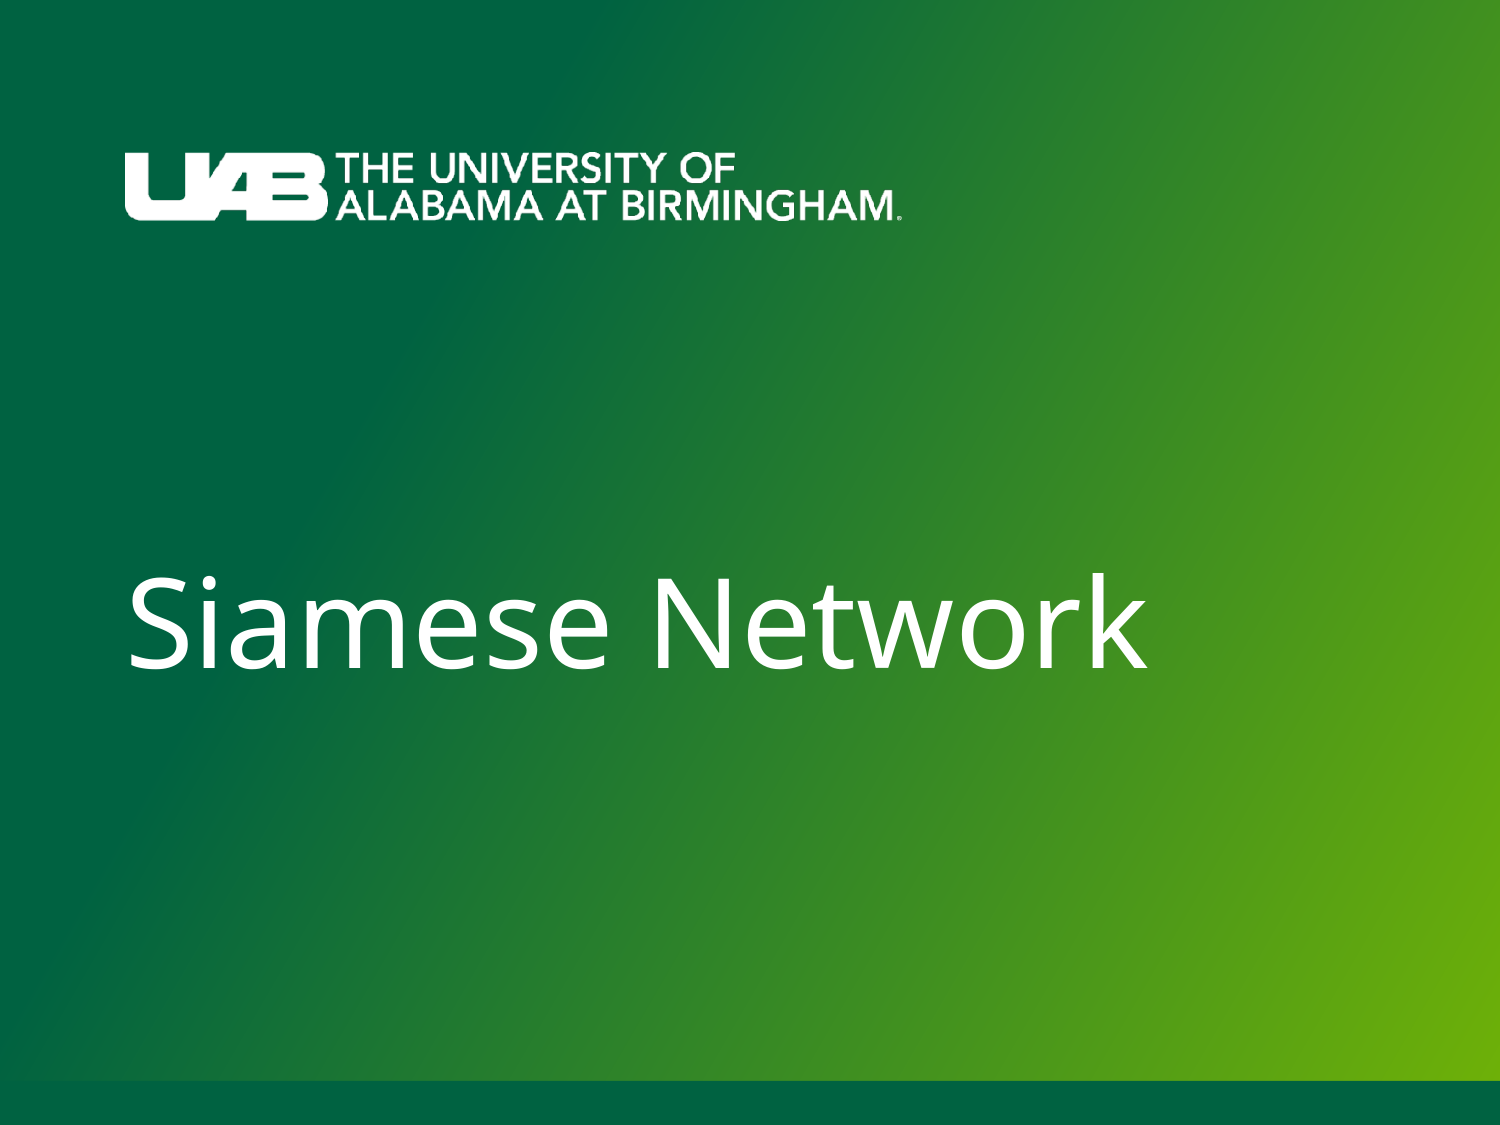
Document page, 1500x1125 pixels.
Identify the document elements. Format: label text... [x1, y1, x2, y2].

picture [125, 152, 902, 221]
title Siamese Network [124, 413, 1235, 697]
